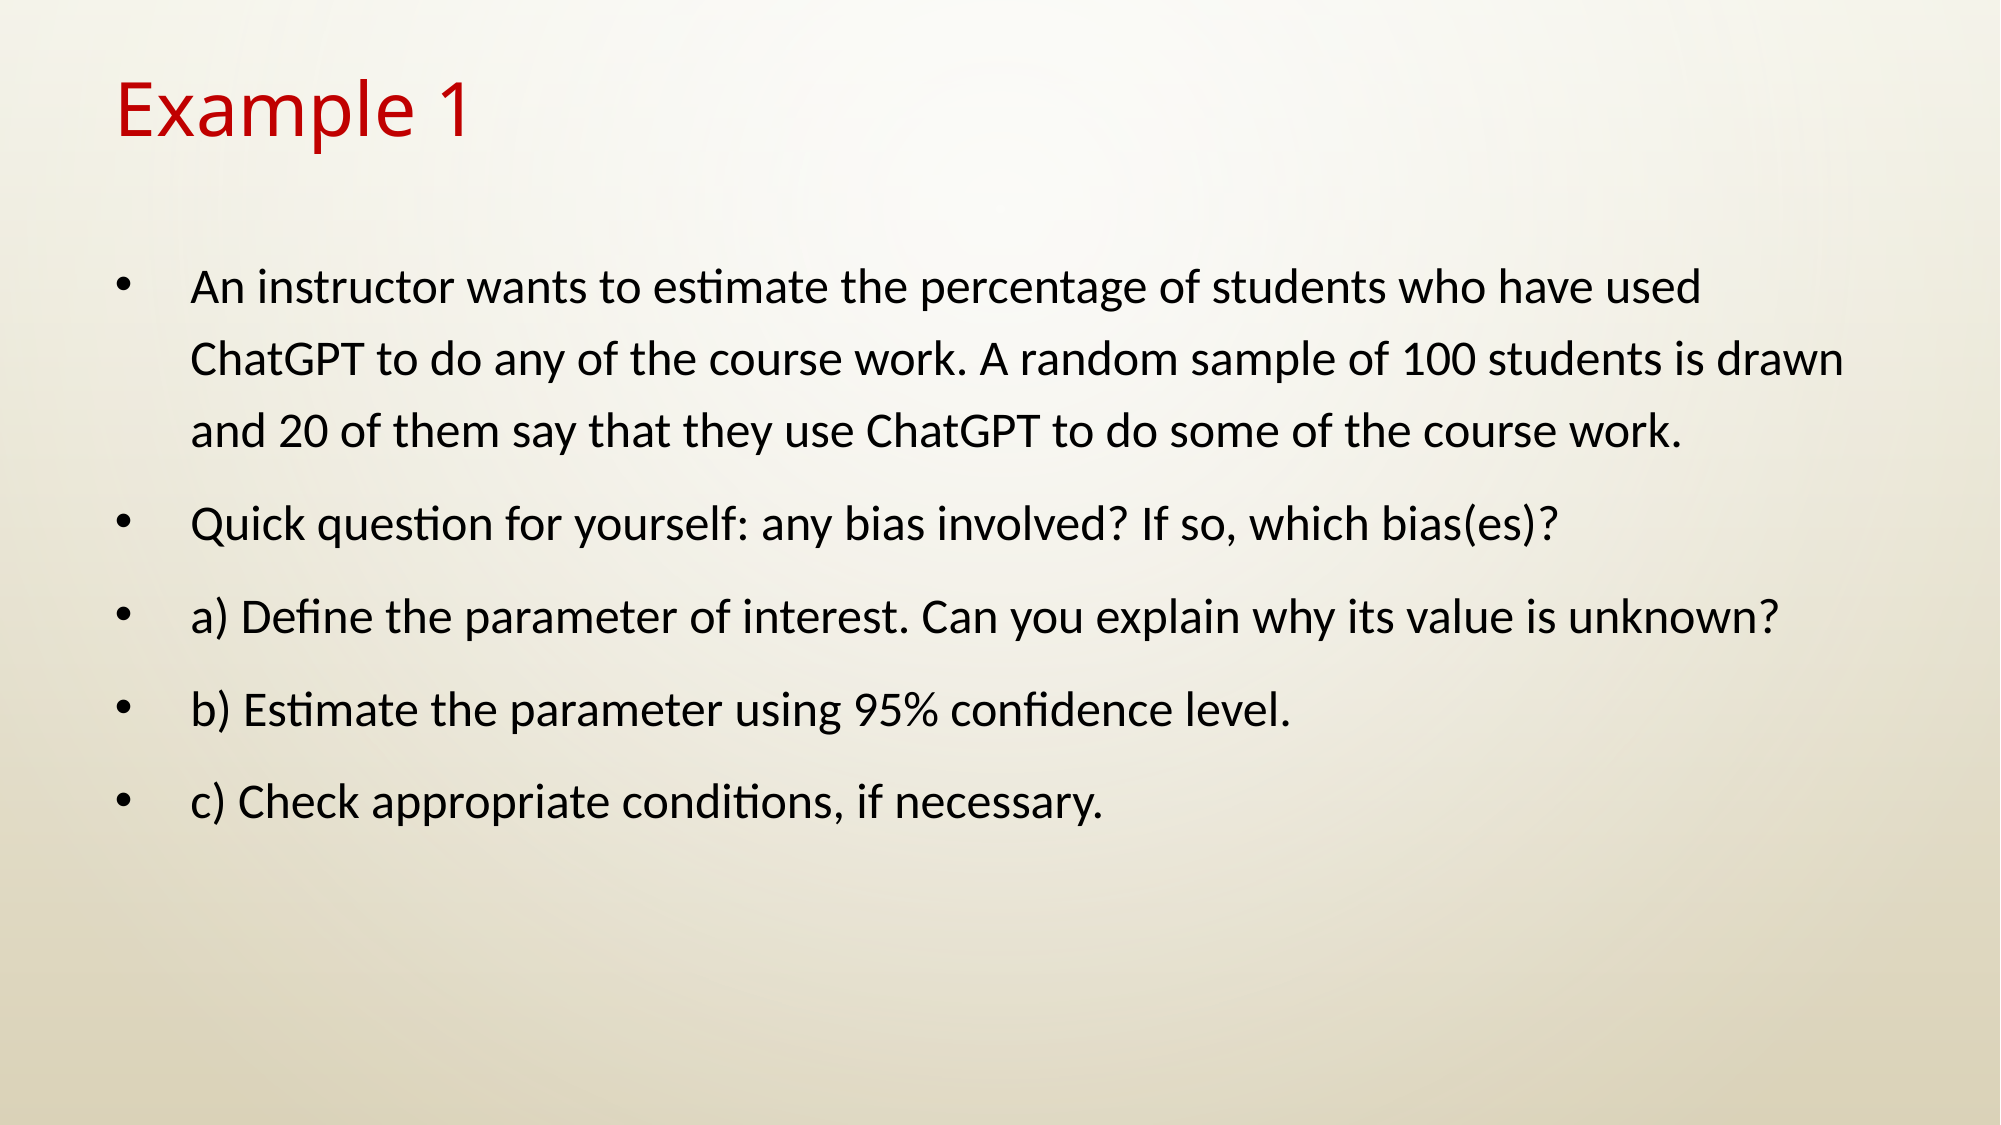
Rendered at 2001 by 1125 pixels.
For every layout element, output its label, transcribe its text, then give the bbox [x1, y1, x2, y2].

table_header 1,878 [0, 0, 2000, 176]
list An instructor wants to estimate the percentage of students who have used ChatGPT to do any of the course work. A random sample of 100 students is drawn and 20 of them say that they use ChatGPT to do some of the course work. Quick question for yourself: any bias involved? If so, which bias(es)? a) Define the parameter of interest. Can you explain why its value is unknown? b) Estimate the parameter using 95% confidence level. c) Check appropriate conditions, if necessary. [99, 234, 1900, 1060]
title Example 1 [99, 64, 1900, 215]
